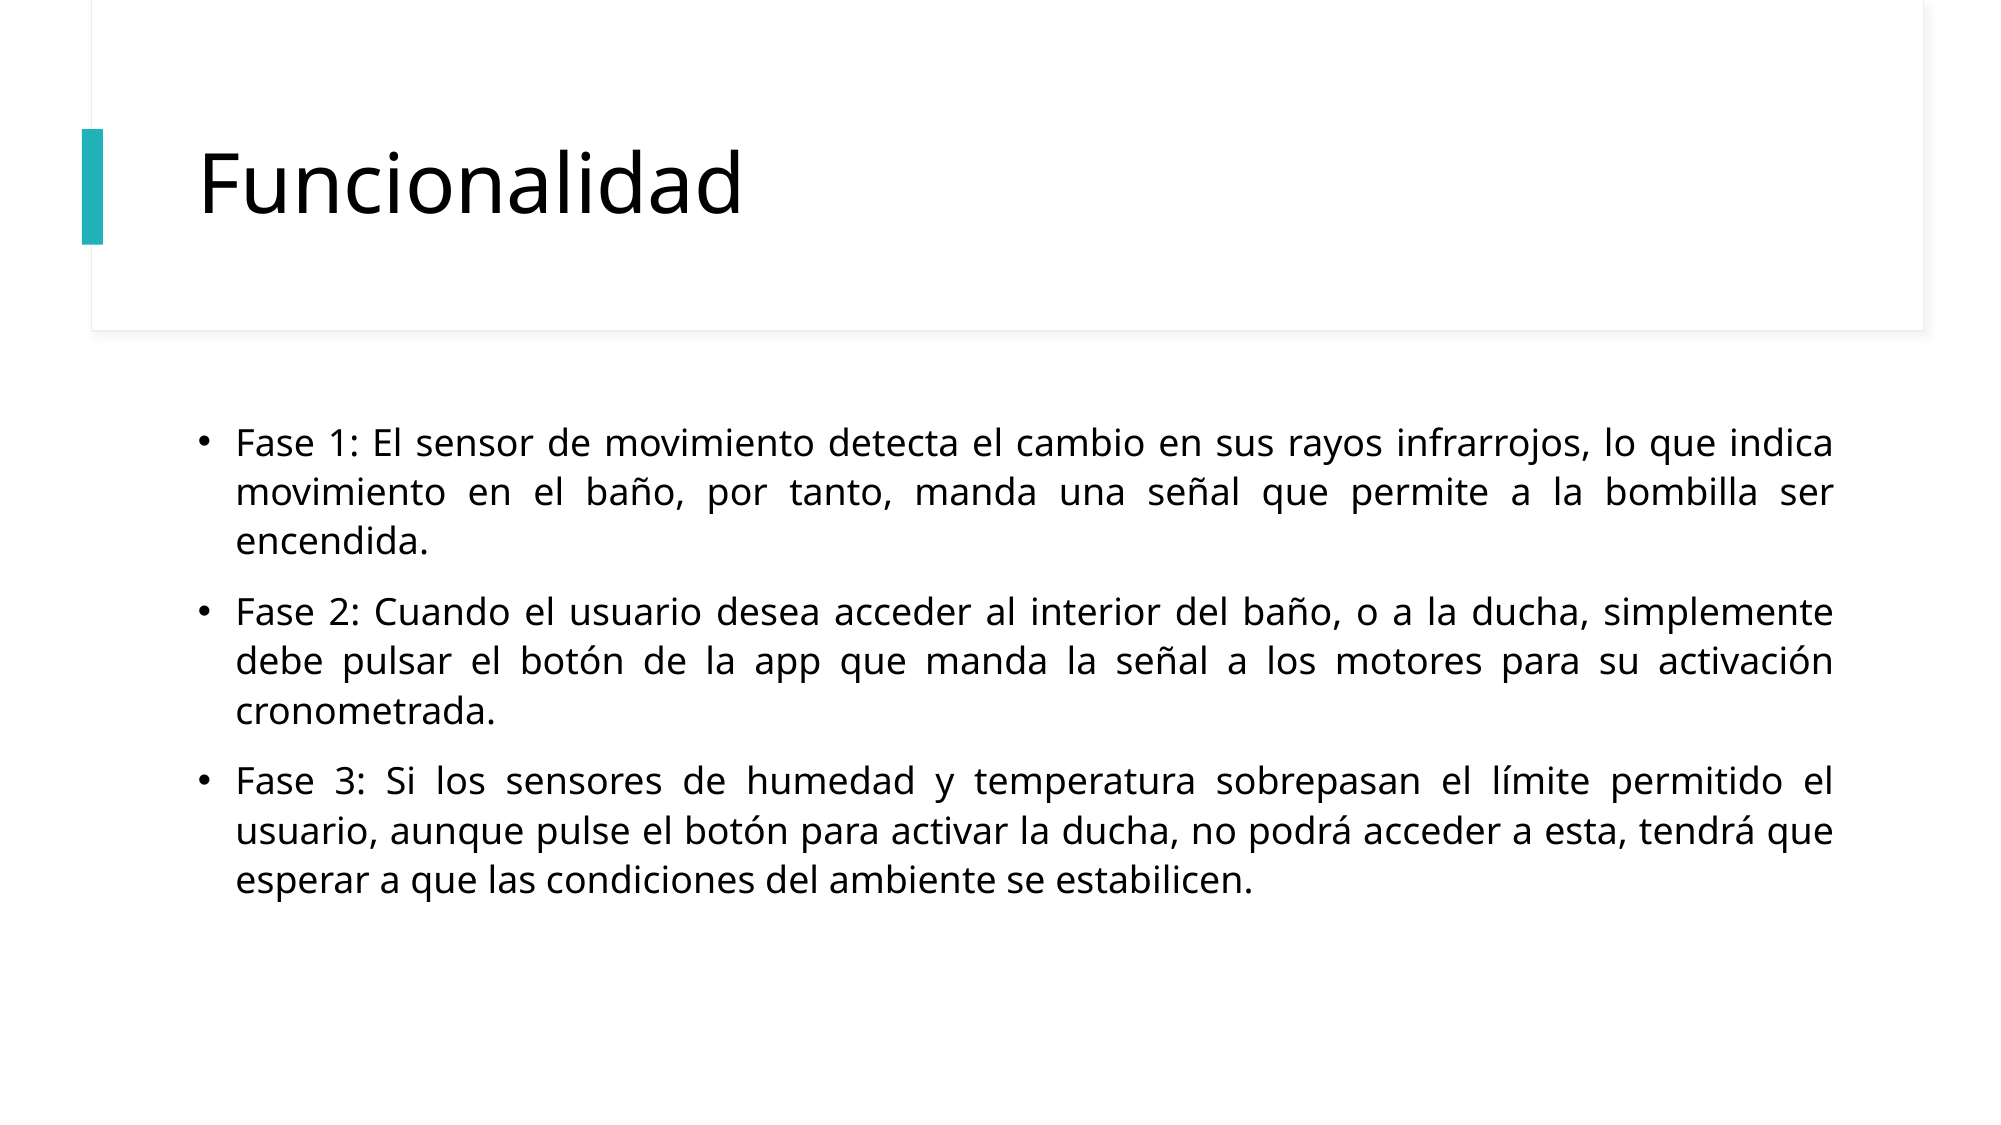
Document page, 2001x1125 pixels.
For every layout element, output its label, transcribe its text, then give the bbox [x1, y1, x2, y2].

list Fase 1: El sensor de movimiento detecta el cambio en sus rayos infrarrojos, lo que indica movimiento en el baño, por tanto, manda una señal que permite a la bombilla ser encendida. Fase 2: Cuando el usuario desea acceder al interior del baño, o a la ducha, simplemente debe pulsar el botón de la app que manda la señal a los motores para su activación cronometrada. Fase 3: Si los sensores de humedad y temperatura sobrepasan el límite permitido el usuario, aunque pulse el botón para activar la ducha, no podrá acceder a esta, tendrá que esperar a que las condiciones del ambiente se estabilicen. [183, 406, 1851, 1013]
title Funcionalidad [183, 90, 1851, 284]
